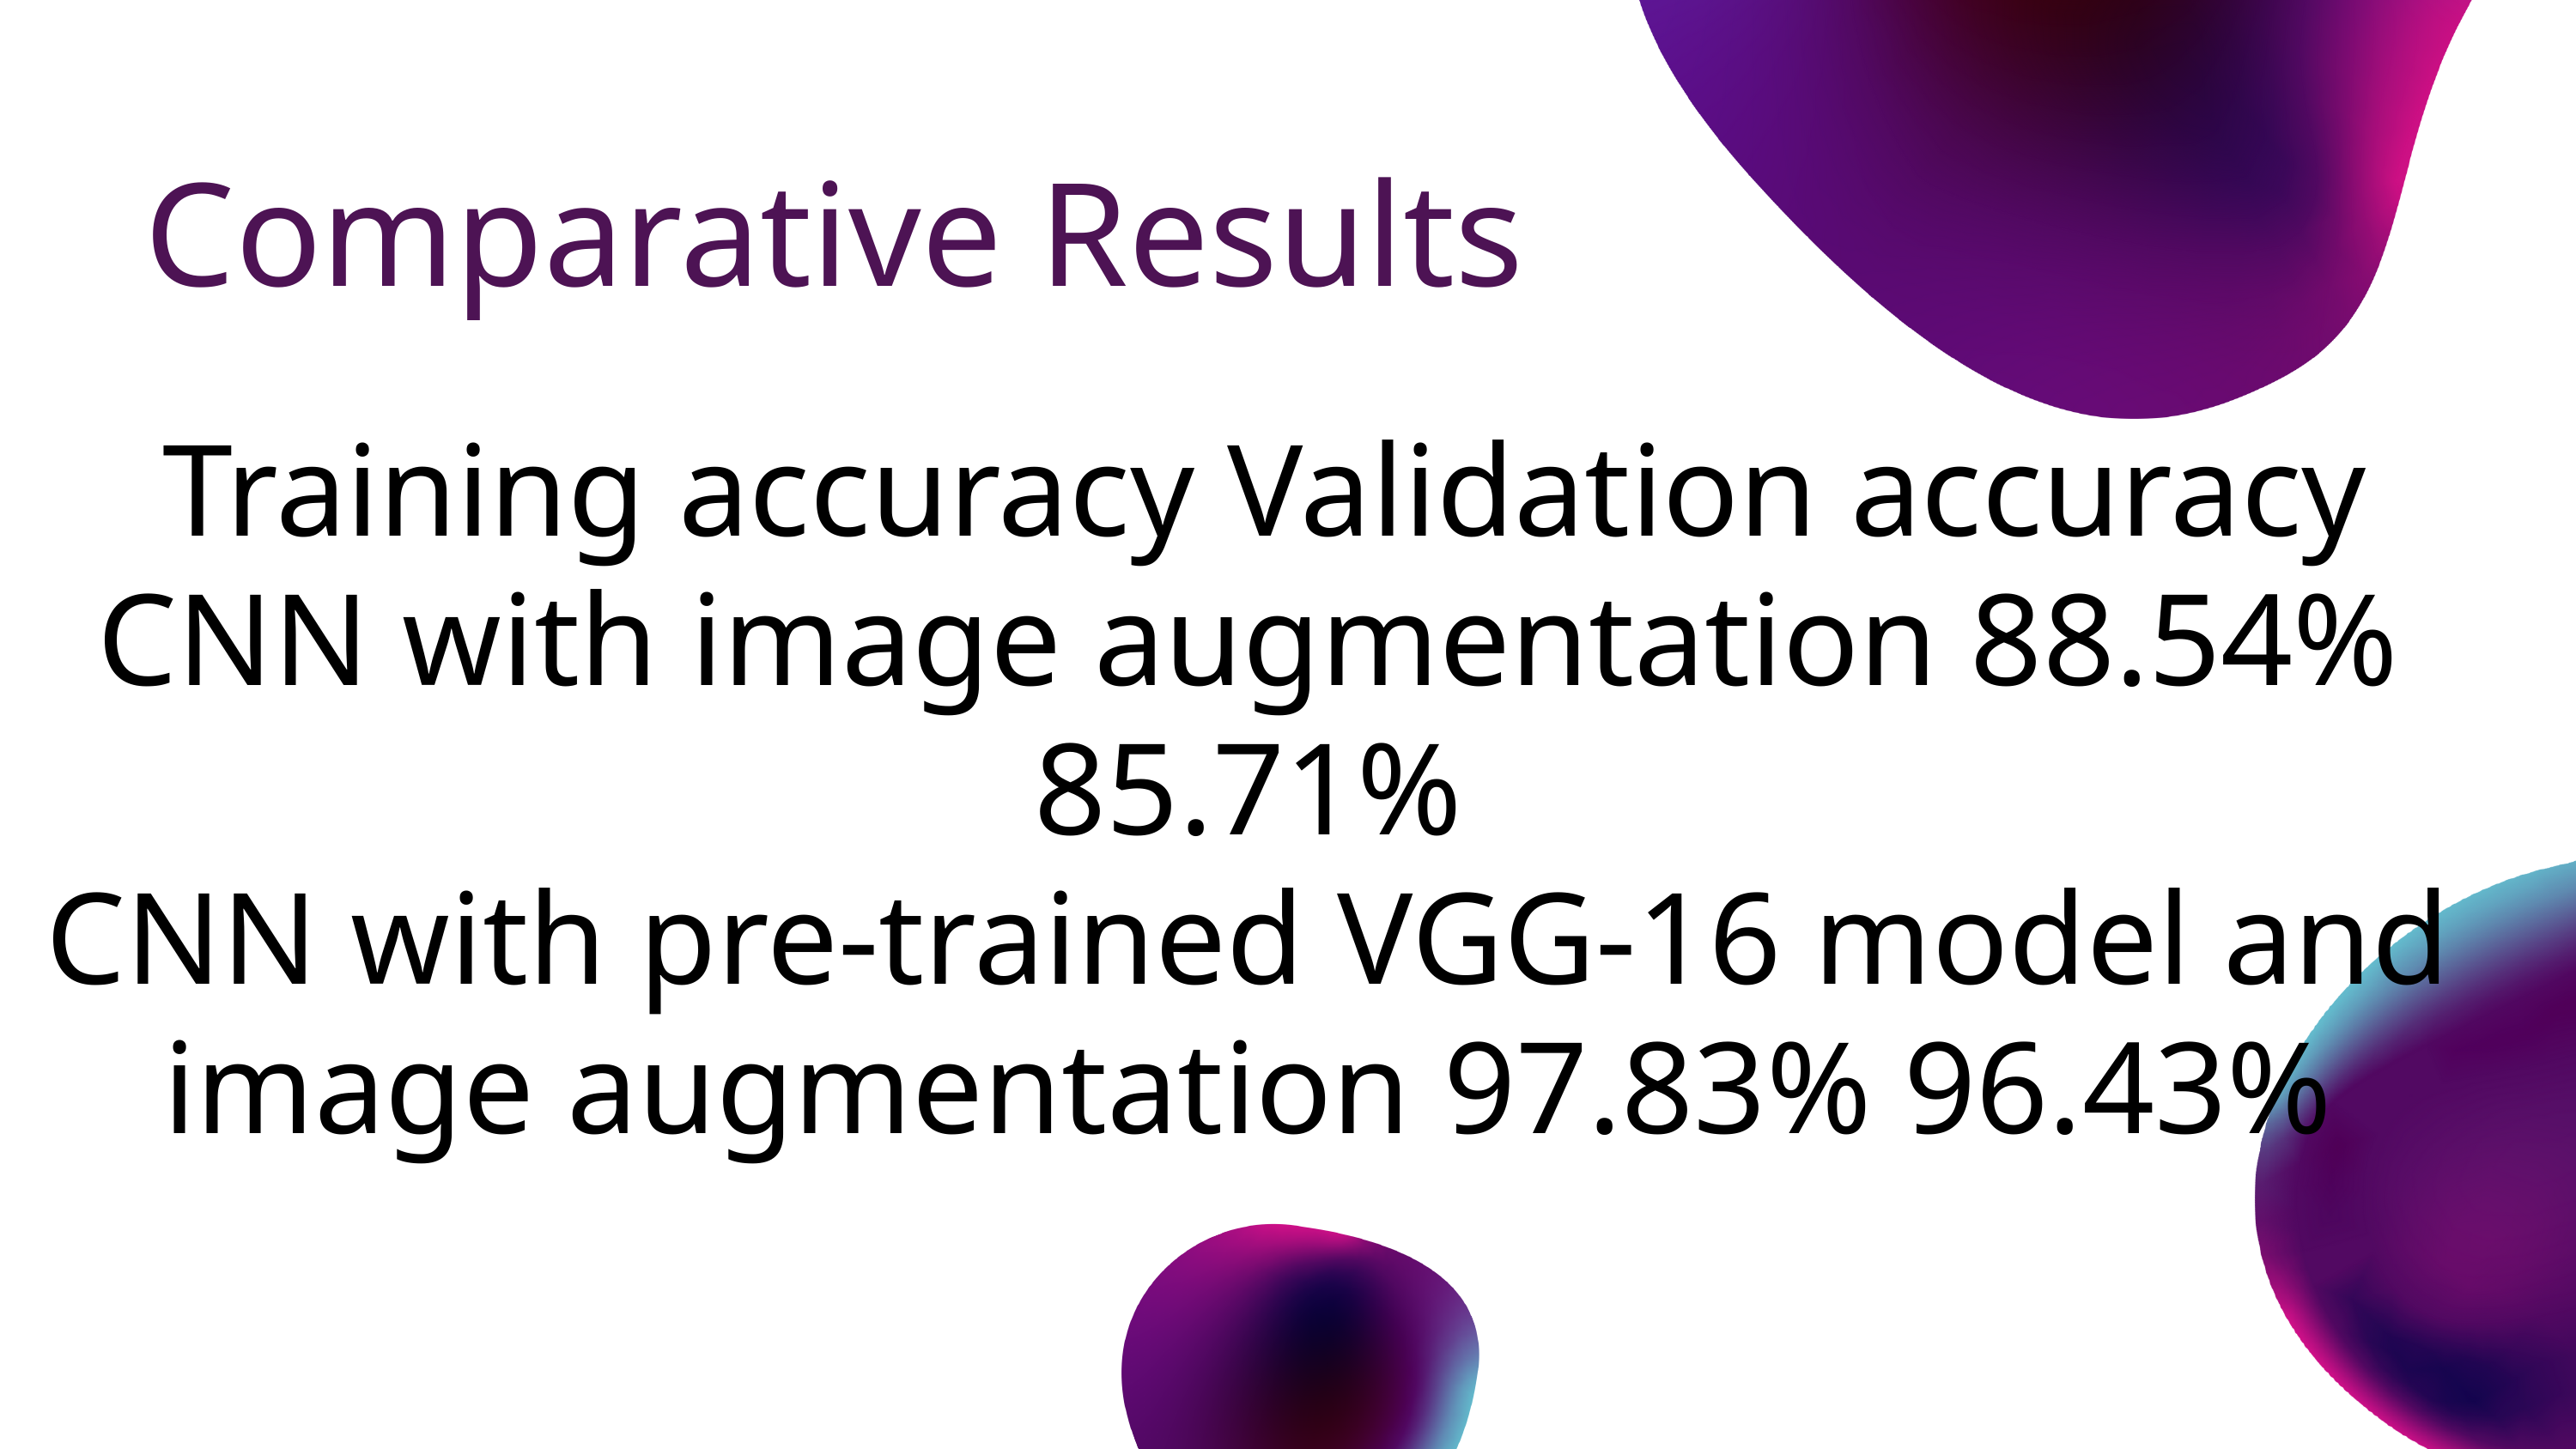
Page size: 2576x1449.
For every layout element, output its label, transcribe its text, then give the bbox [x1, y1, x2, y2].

text_box Comparative Results [144, 146, 1624, 315]
picture [1628, 0, 2576, 419]
picture [2203, 478, 2576, 1449]
picture [1077, 1160, 1524, 1449]
text_box Training accuracy Validation accuracy CNN with image augmentation 88.54% 85.71% CNN with pre-trained VGG-16 model and image augmentation 97.83% 96.43% [28, 412, 2469, 1159]
